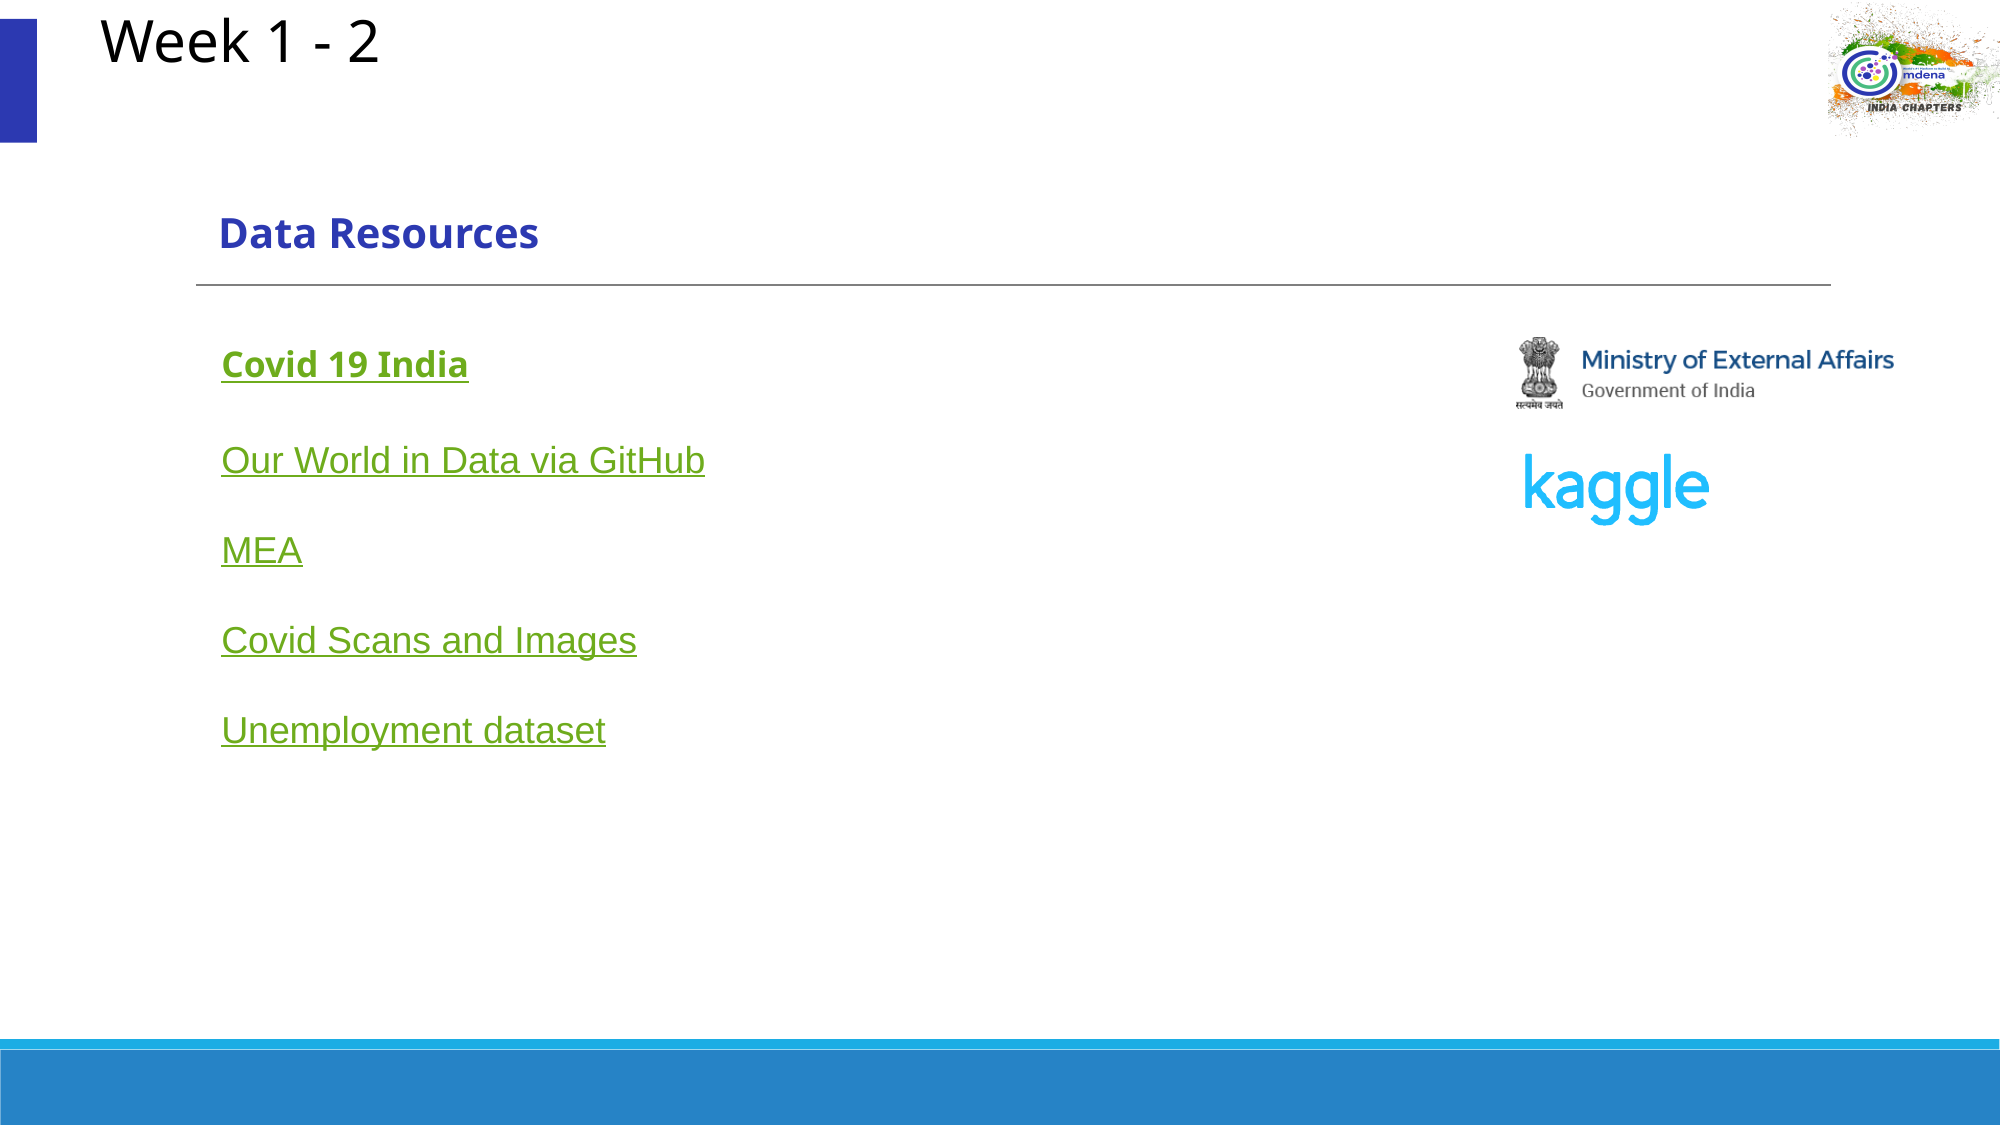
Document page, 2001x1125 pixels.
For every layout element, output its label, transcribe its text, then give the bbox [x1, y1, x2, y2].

text_box Data Resources Covid 19 India Our World in Data via GitHub MEA Covid Scans and Images Unemployment dataset [169, 187, 1442, 936]
picture [1516, 337, 1895, 409]
picture [1516, 453, 1717, 526]
text_box Week 1 - 2 [97, 0, 1826, 154]
picture [1828, 0, 2000, 157]
